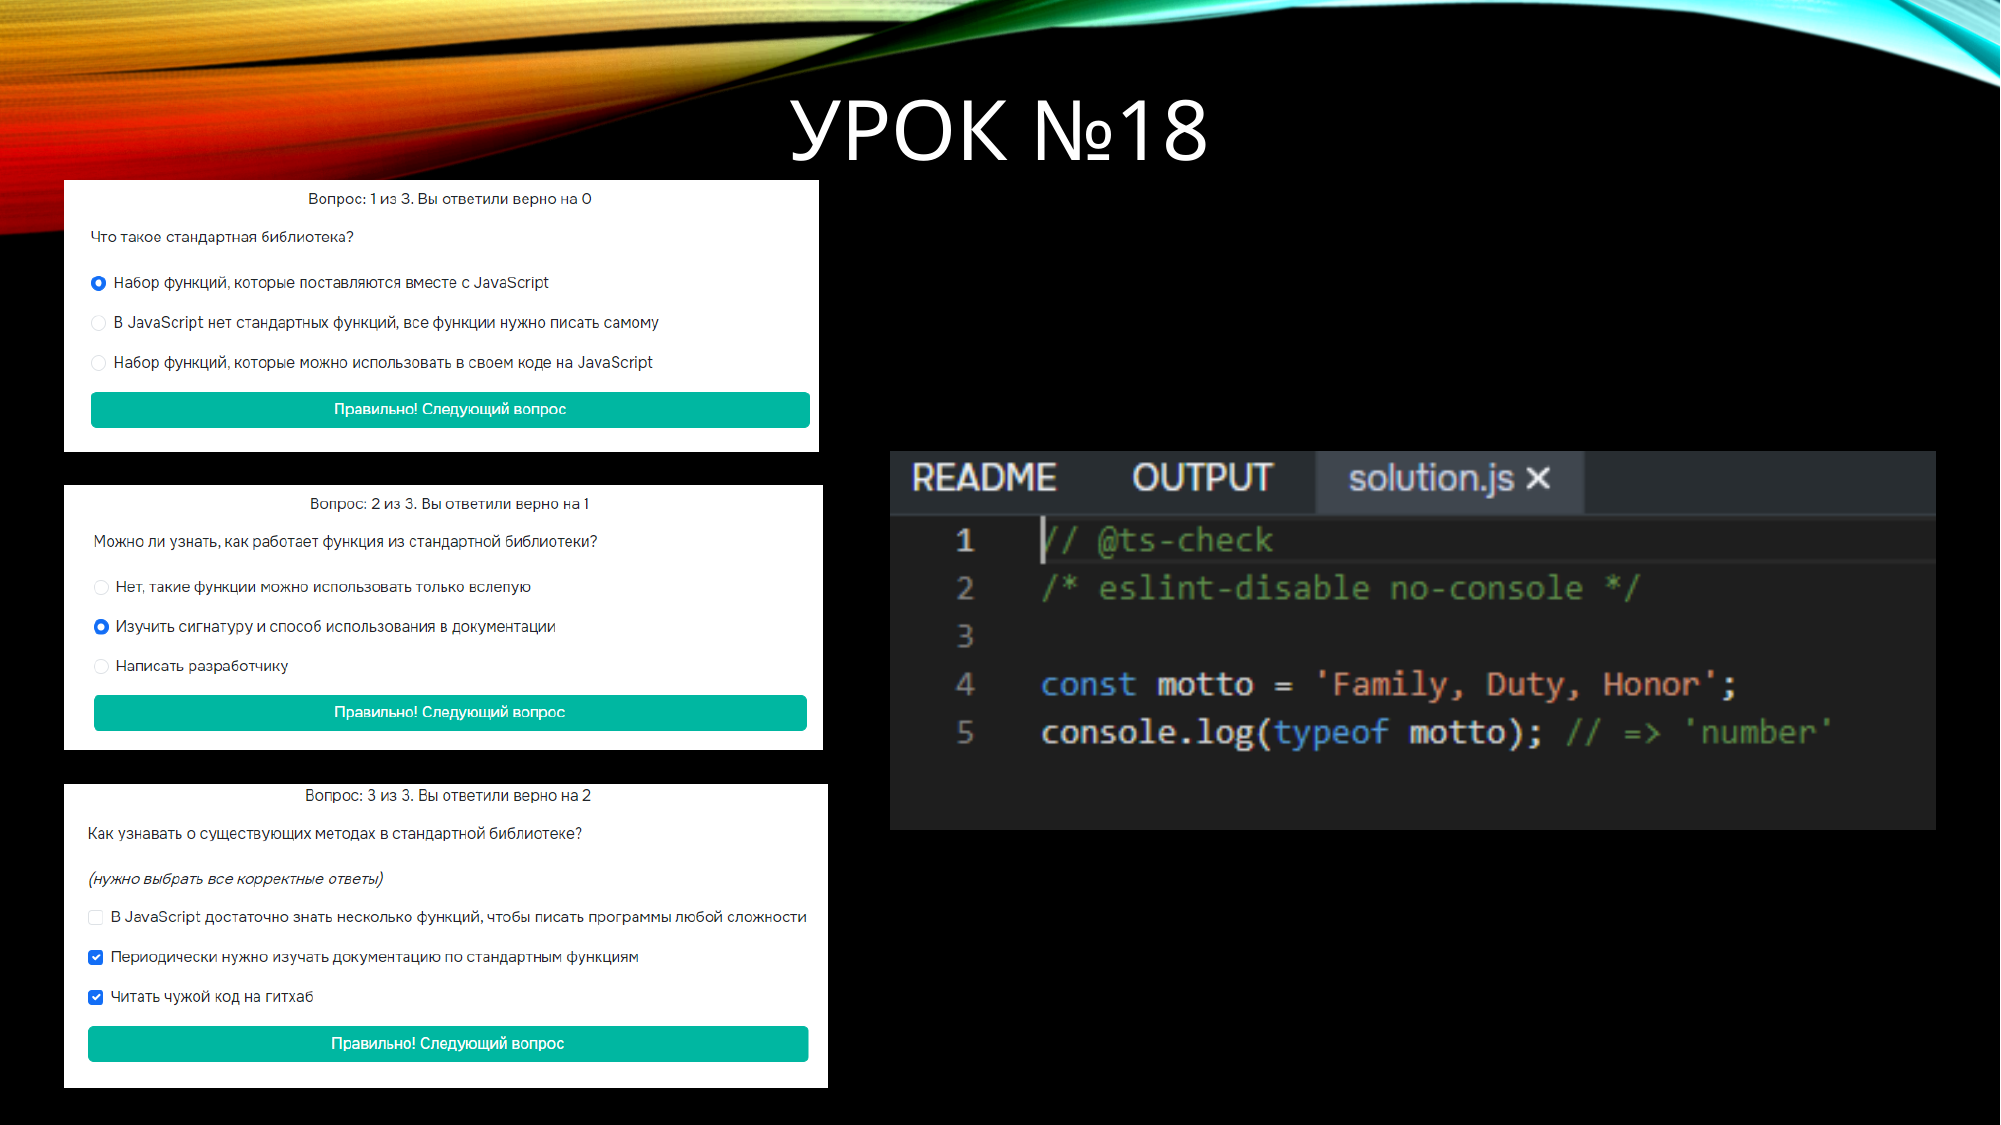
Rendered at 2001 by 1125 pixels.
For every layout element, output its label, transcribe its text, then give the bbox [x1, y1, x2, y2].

picture [64, 783, 828, 1089]
picture [64, 485, 824, 751]
picture [890, 451, 1936, 830]
title УРОК №18 [293, 27, 1707, 240]
picture [0, 0, 2000, 452]
